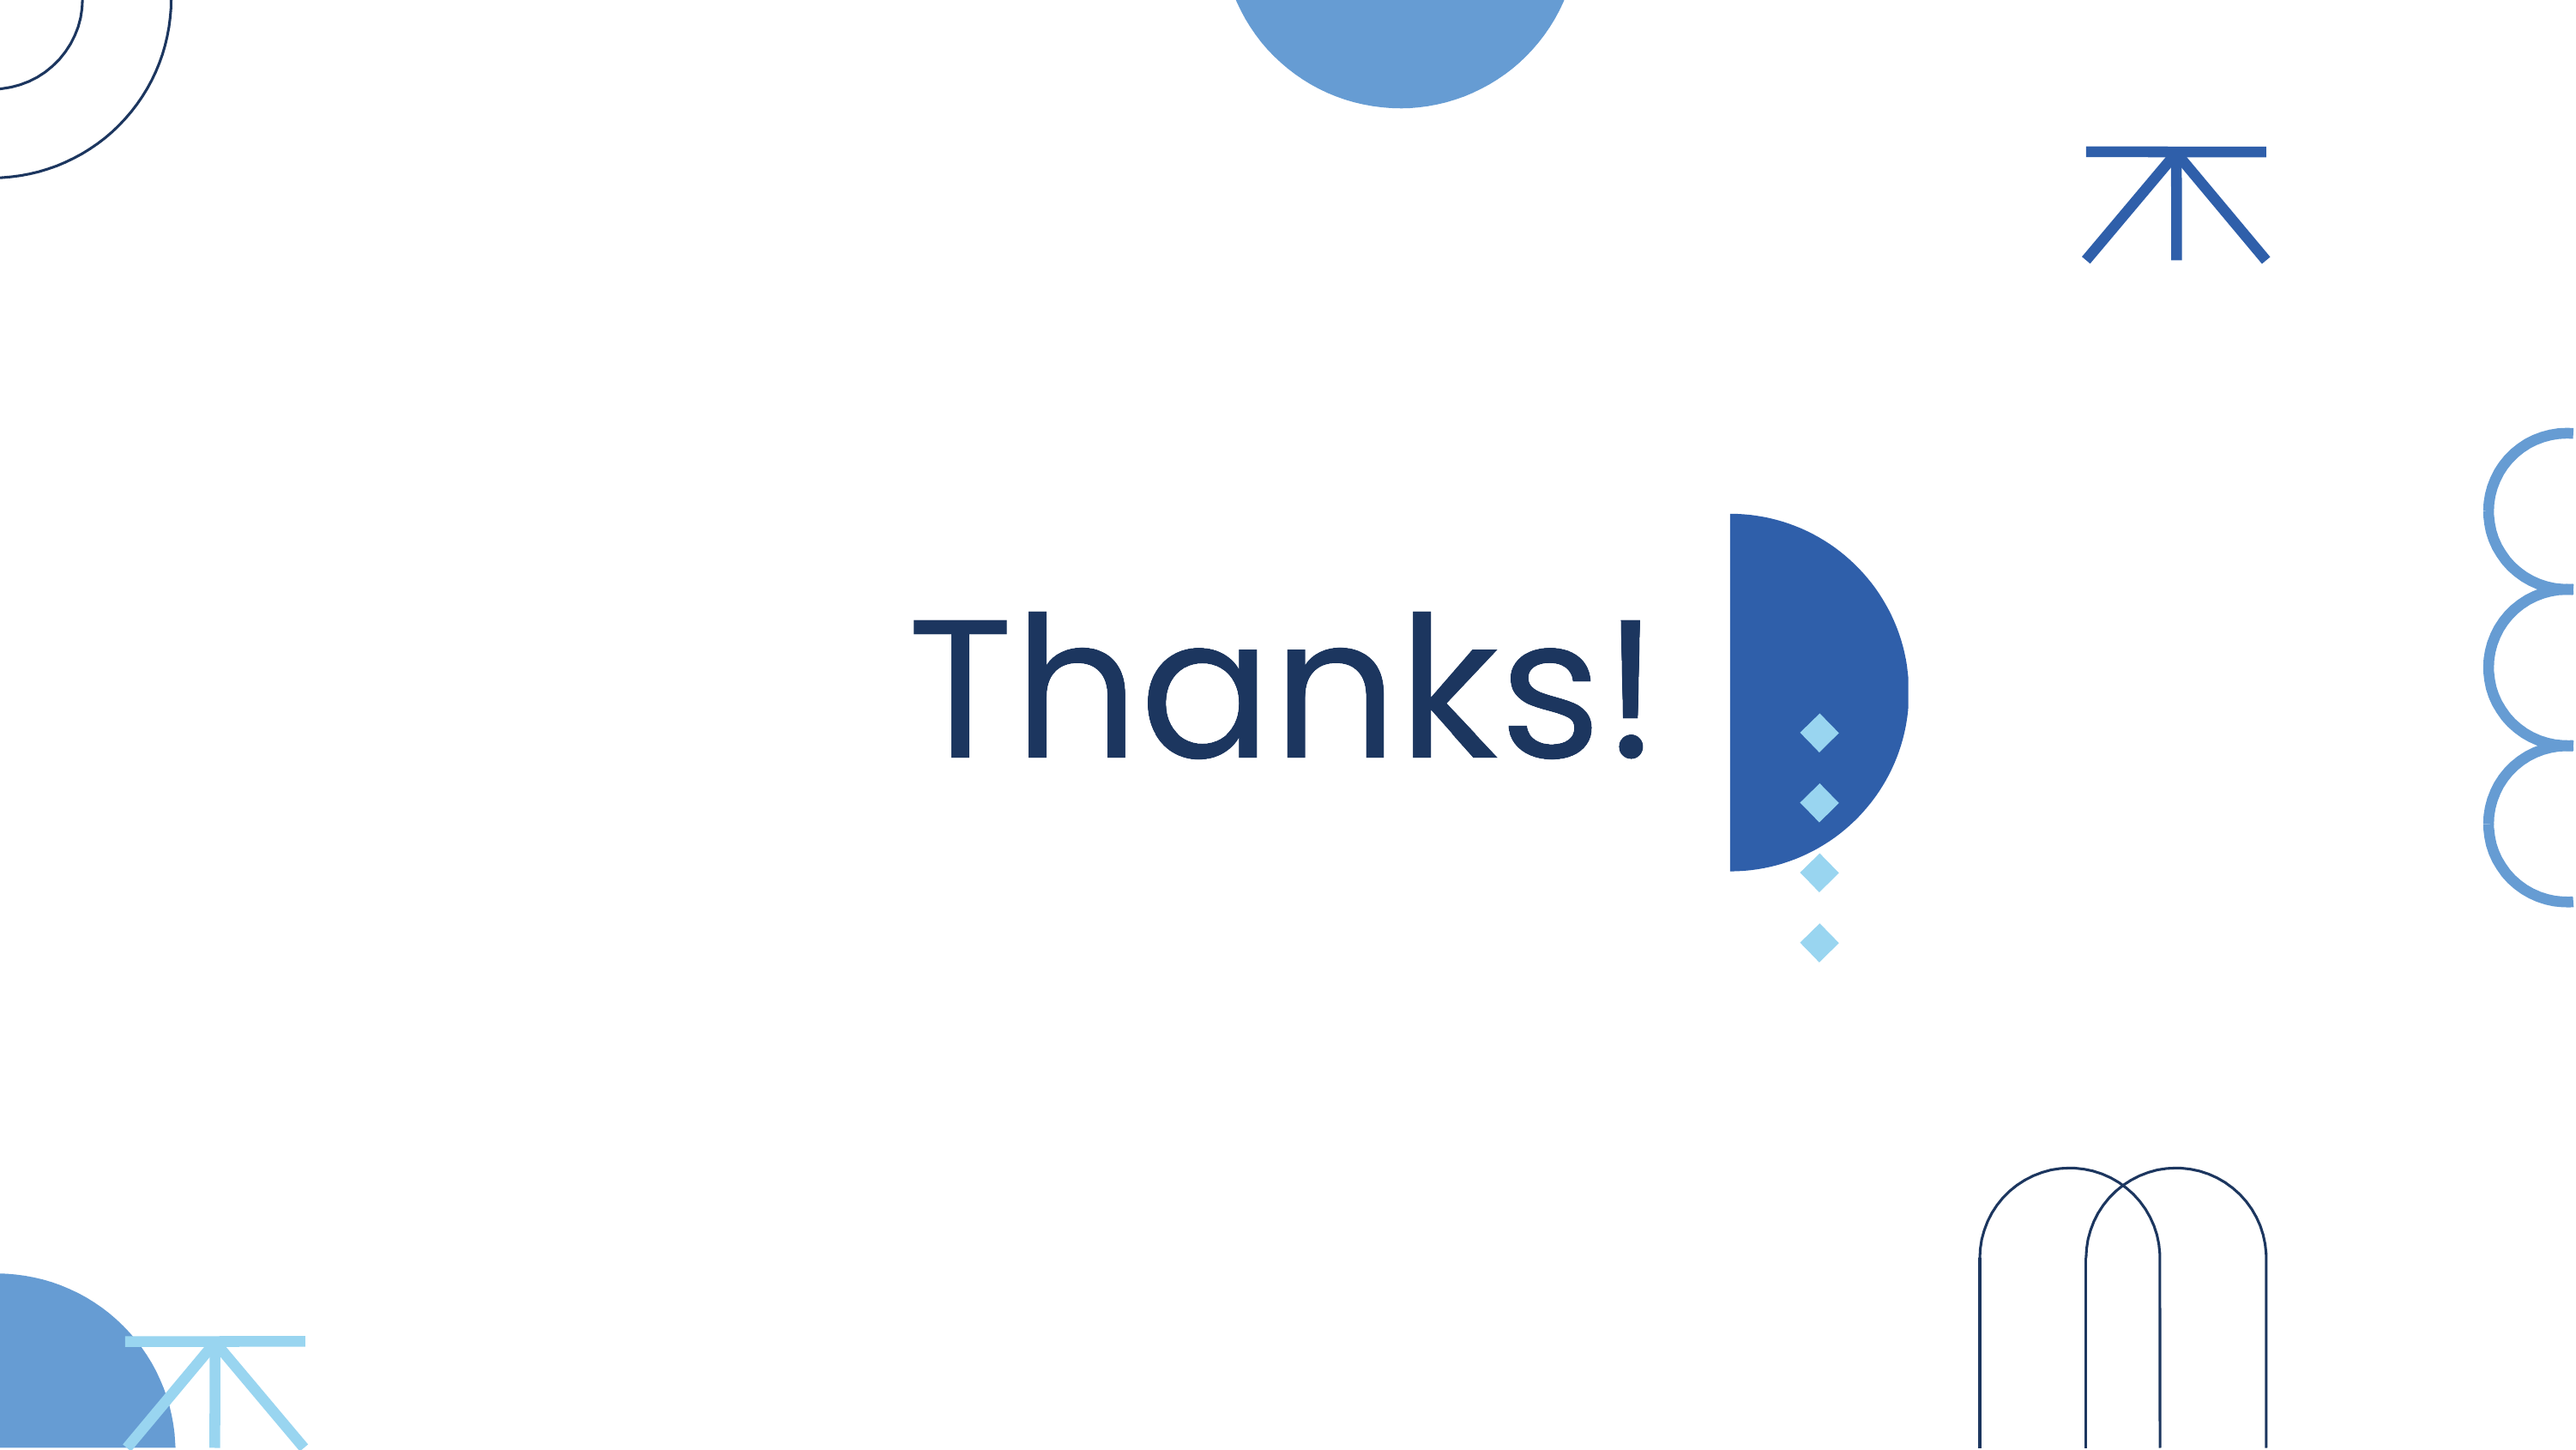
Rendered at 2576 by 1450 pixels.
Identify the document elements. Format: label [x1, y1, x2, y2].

text_box [2489, 432, 2573, 903]
text_box [1800, 923, 1839, 963]
text_box [0, 0, 172, 178]
text_box [1979, 1168, 2266, 1448]
text_box [0, 1273, 168, 1448]
text_box [1235, 0, 1565, 109]
text_box [1729, 513, 1909, 893]
picture [907, 550, 1662, 826]
text_box [128, 1400, 176, 1448]
